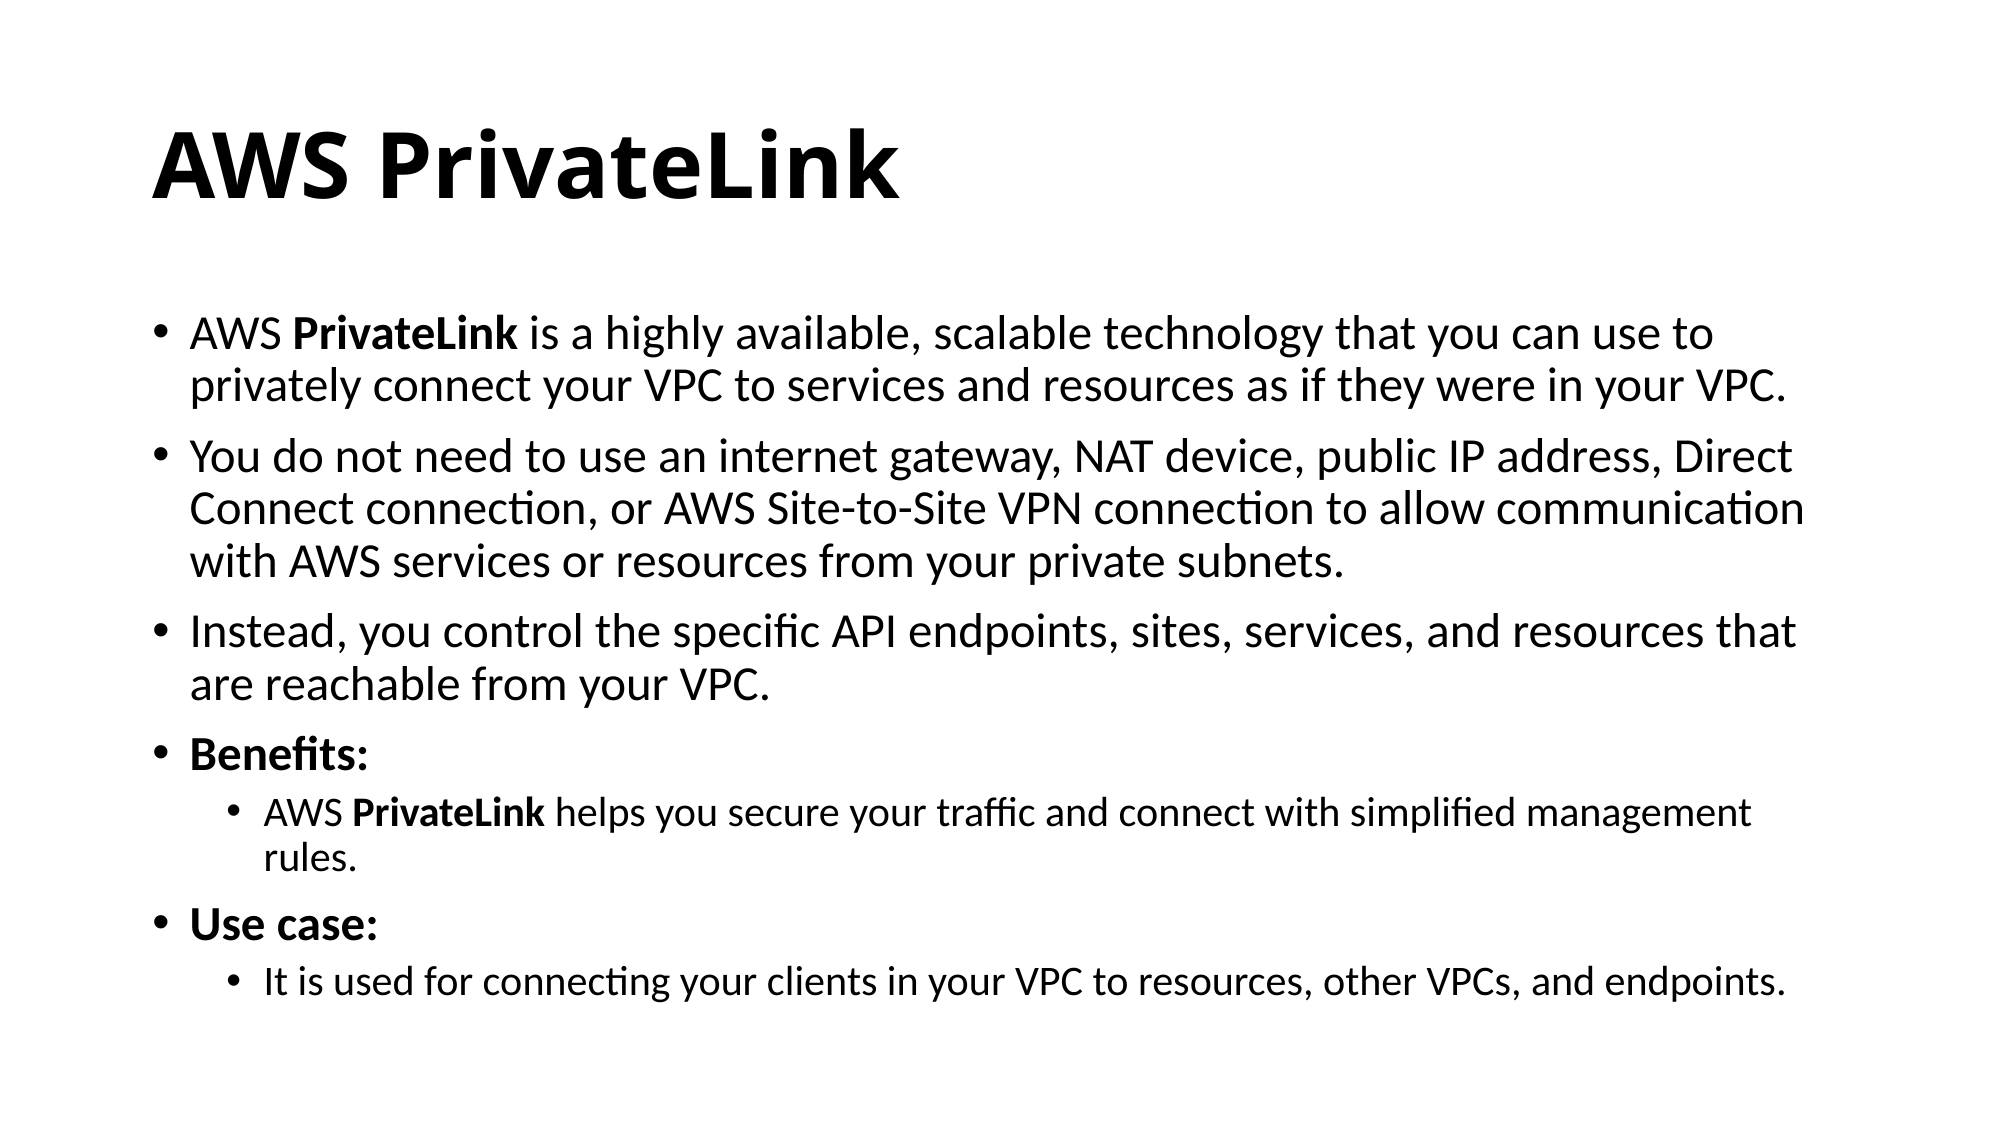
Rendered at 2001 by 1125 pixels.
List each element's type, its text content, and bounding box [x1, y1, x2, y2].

list AWS PrivateLink is a highly available, scalable technology that you can use to privately connect your VPC to services and resources as if they were in your VPC. You do not need to use an internet gateway, NAT device, public IP address, Direct Connect connection, or AWS Site-to-Site VPN connection to allow communication with AWS services or resources from your private subnets. Instead, you control the specific API endpoints, sites, services, and resources that are reachable from your VPC. Benefits: AWS PrivateLink helps you secure your traffic and connect with simplified management rules. Use case: It is used for connecting your clients in your VPC to resources, other VPCs, and endpoints. [137, 299, 1863, 1014]
title AWS PrivateLink [137, 59, 1863, 278]
